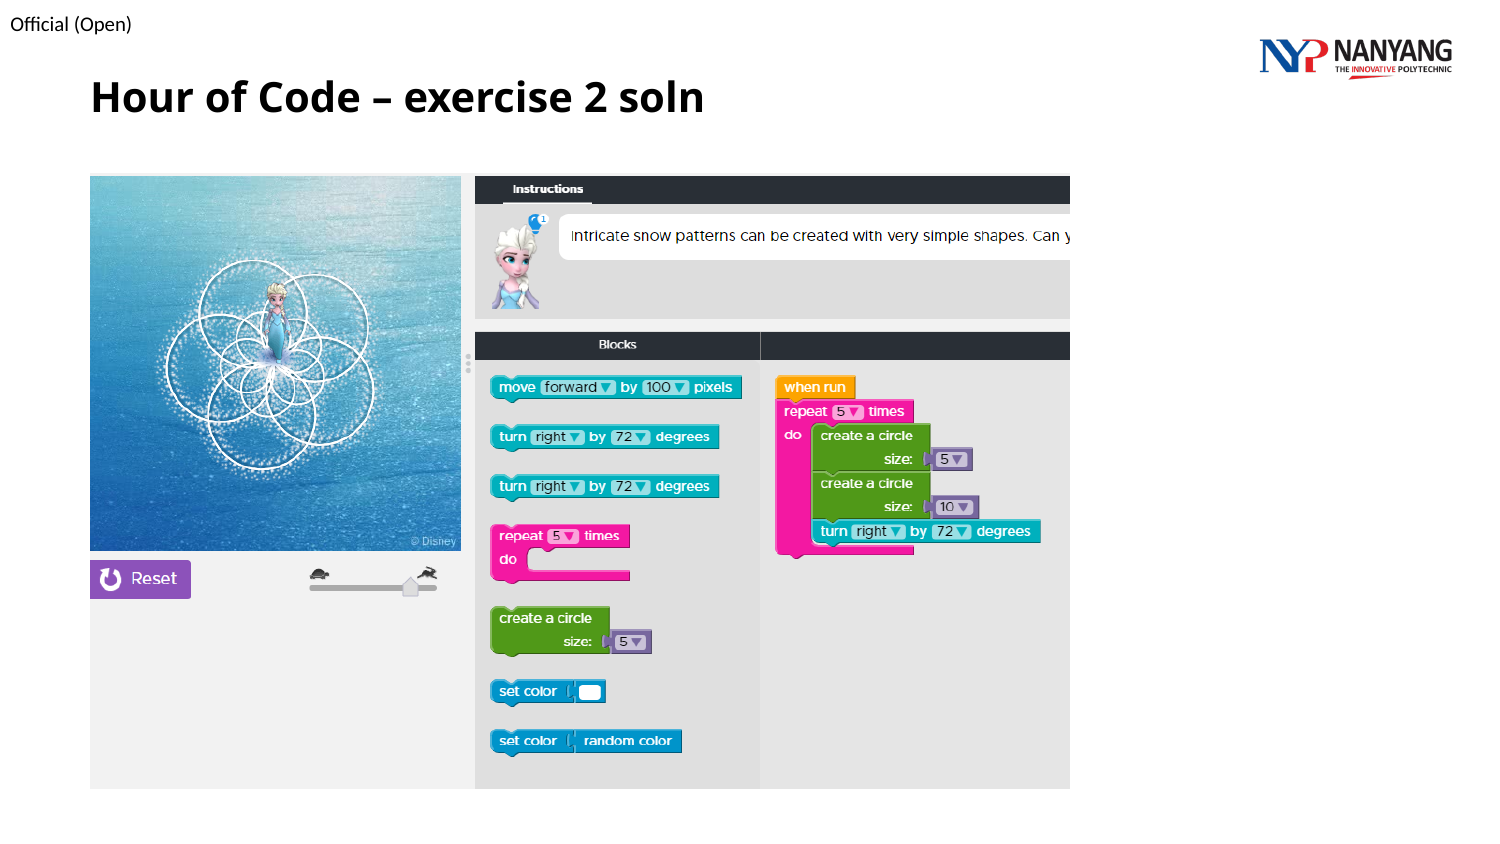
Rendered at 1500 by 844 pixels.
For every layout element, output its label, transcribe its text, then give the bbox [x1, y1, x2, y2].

picture [89, 172, 1070, 790]
title Hour of Code – exercise 2 soln [75, 19, 1425, 174]
picture [1425, 27, 1464, 92]
